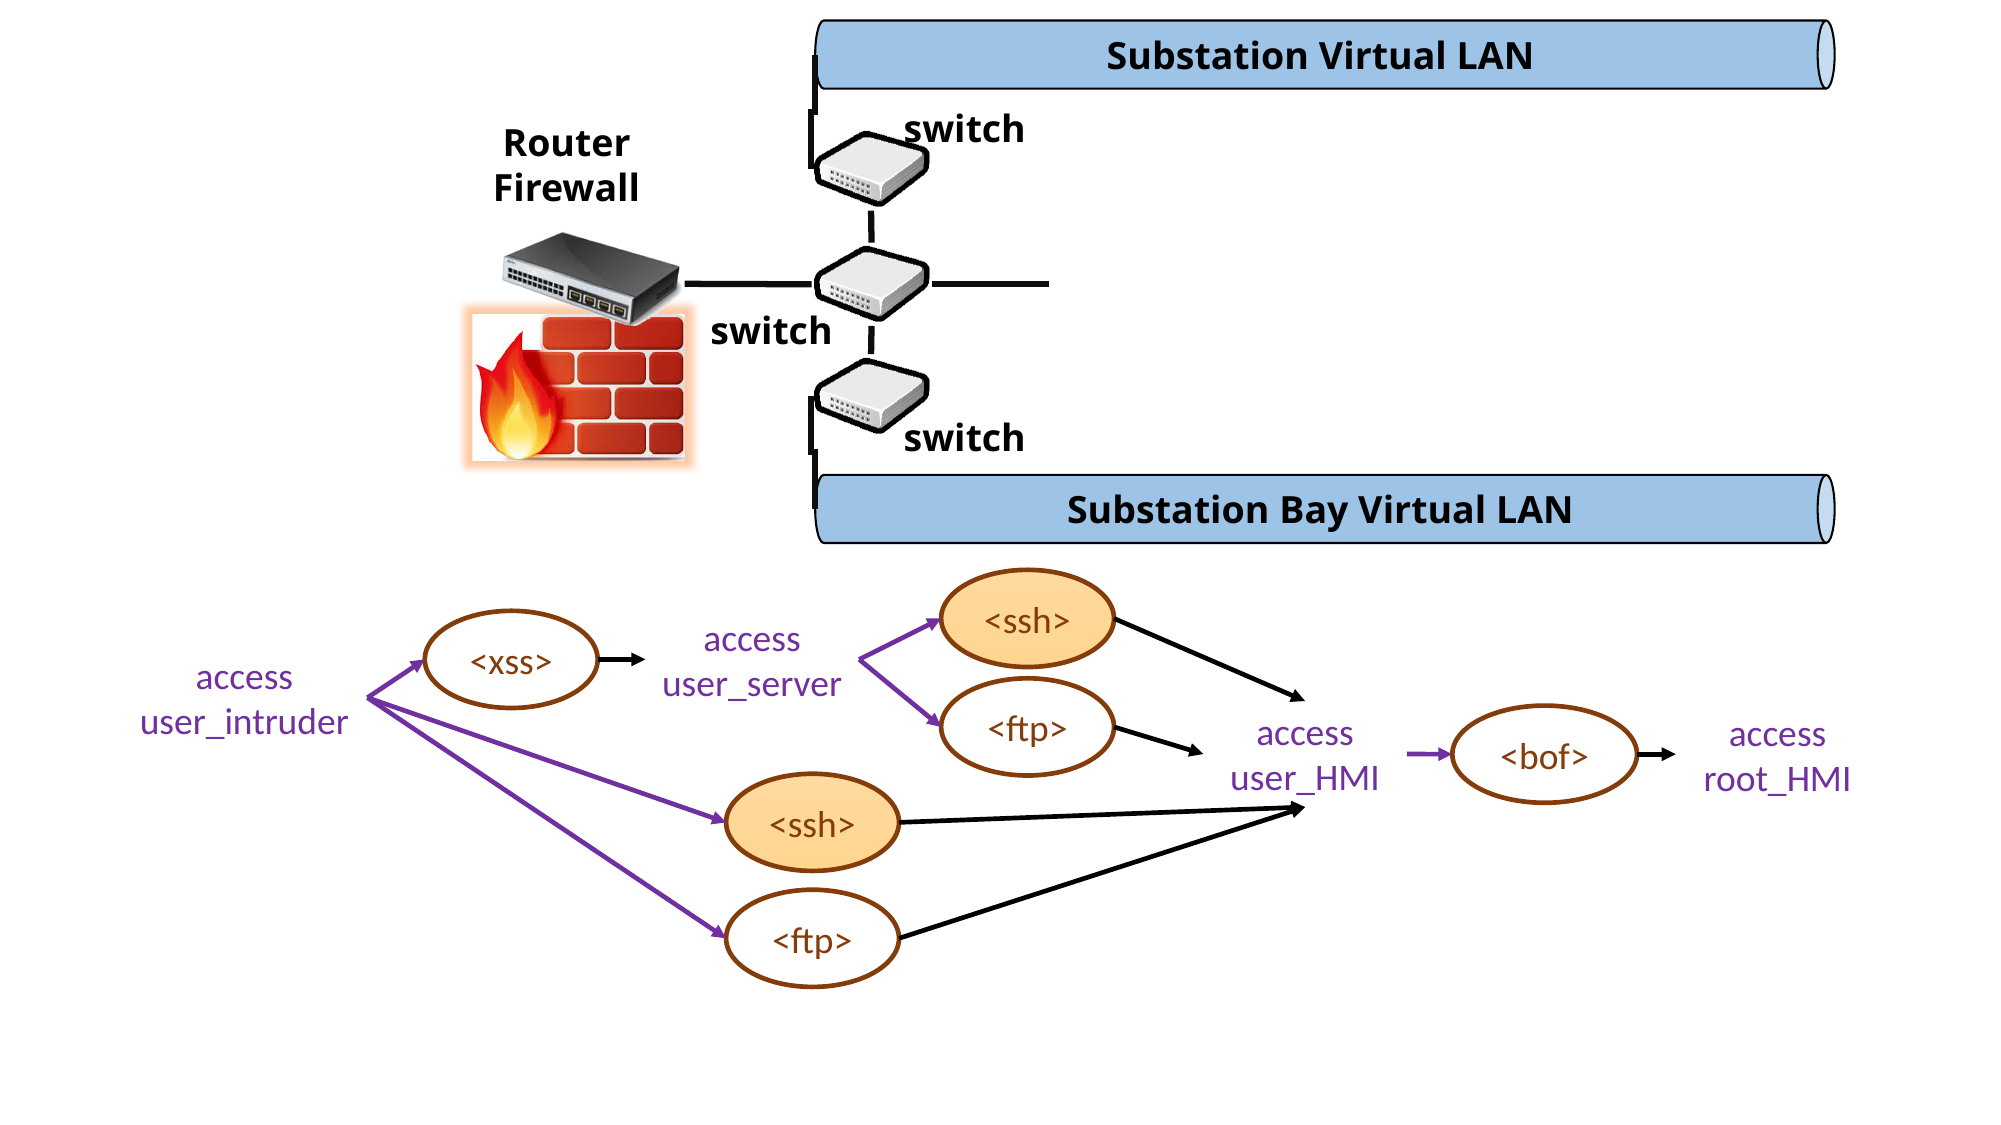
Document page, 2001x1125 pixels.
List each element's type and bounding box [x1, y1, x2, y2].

text_box [121, 20, 1880, 987]
